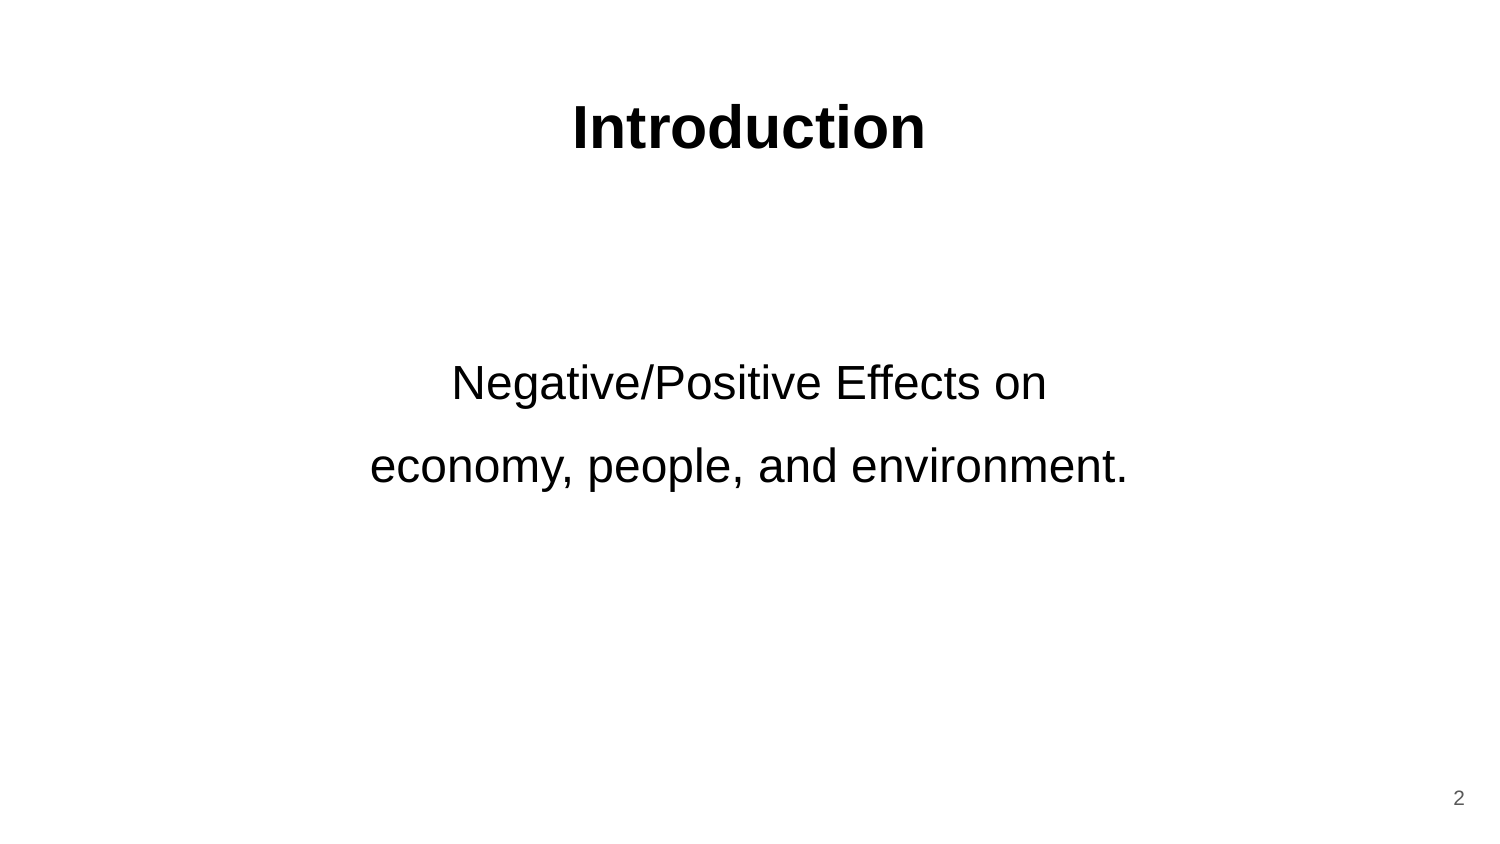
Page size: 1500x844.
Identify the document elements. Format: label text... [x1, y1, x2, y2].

slide_number ‹#› [1389, 764, 1480, 830]
list Negative/Positive Effects on economy, people, and environment. [273, 332, 1227, 512]
title Introduction [51, 72, 1449, 167]
